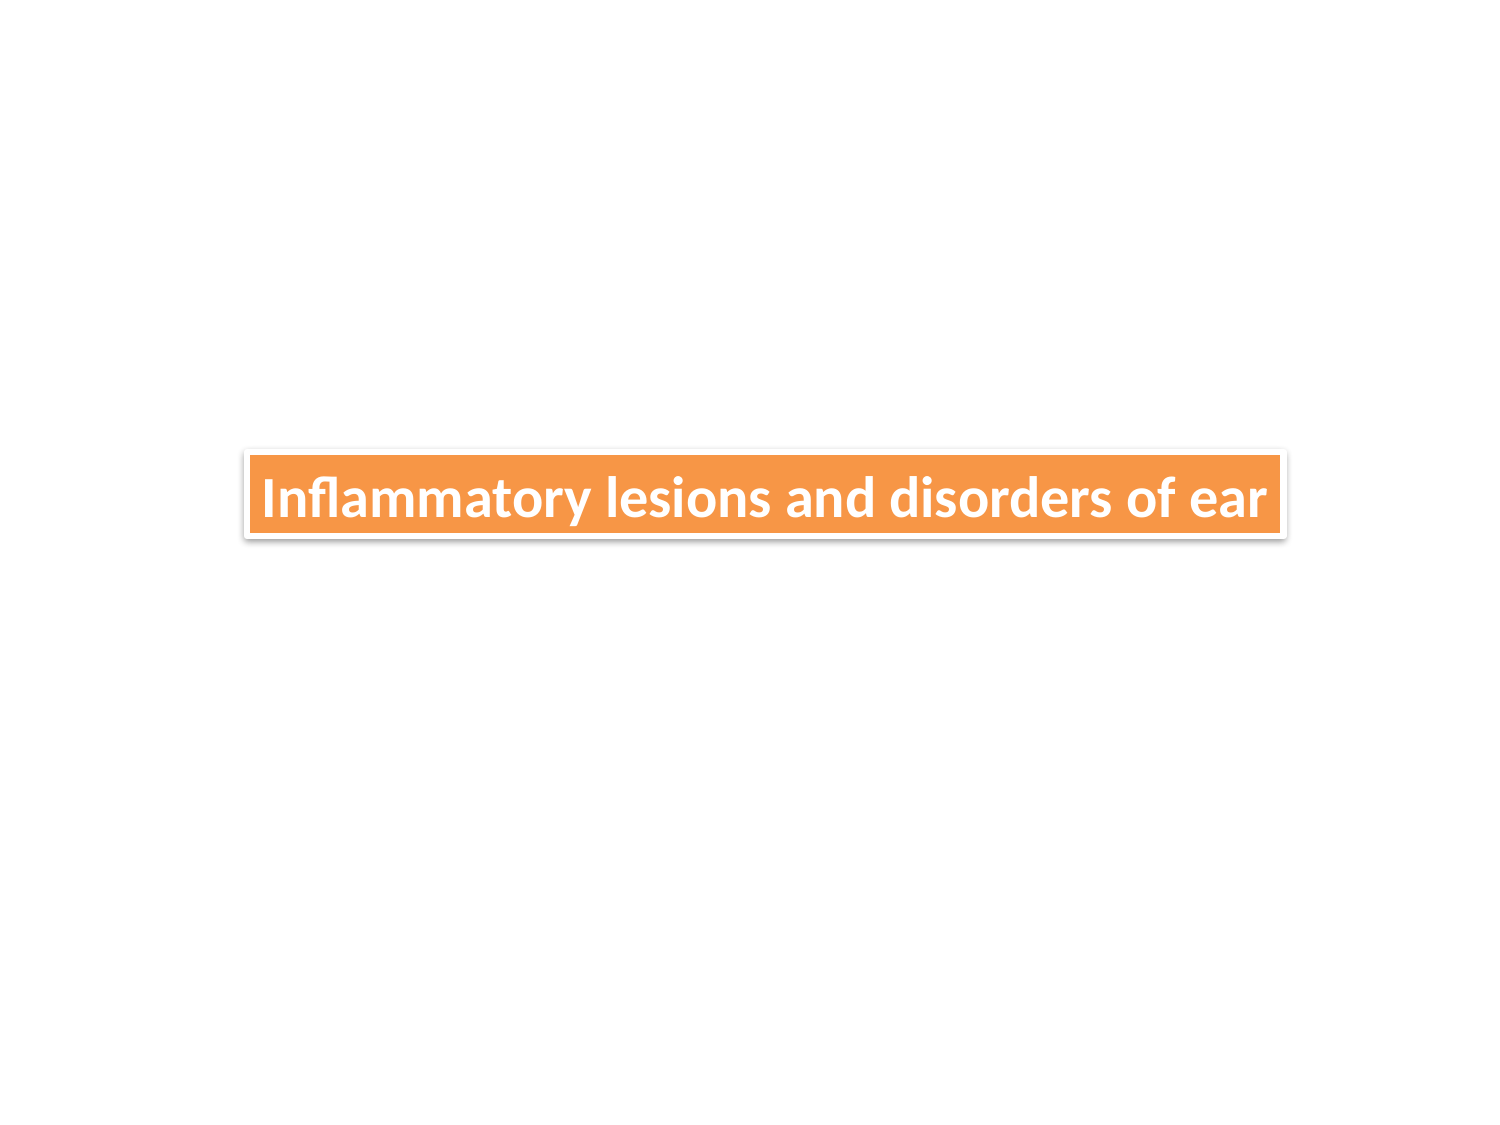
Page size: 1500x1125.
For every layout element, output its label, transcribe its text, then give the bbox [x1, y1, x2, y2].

text_box Inflammatory lesions and disorders of ear [244, 449, 1287, 539]
